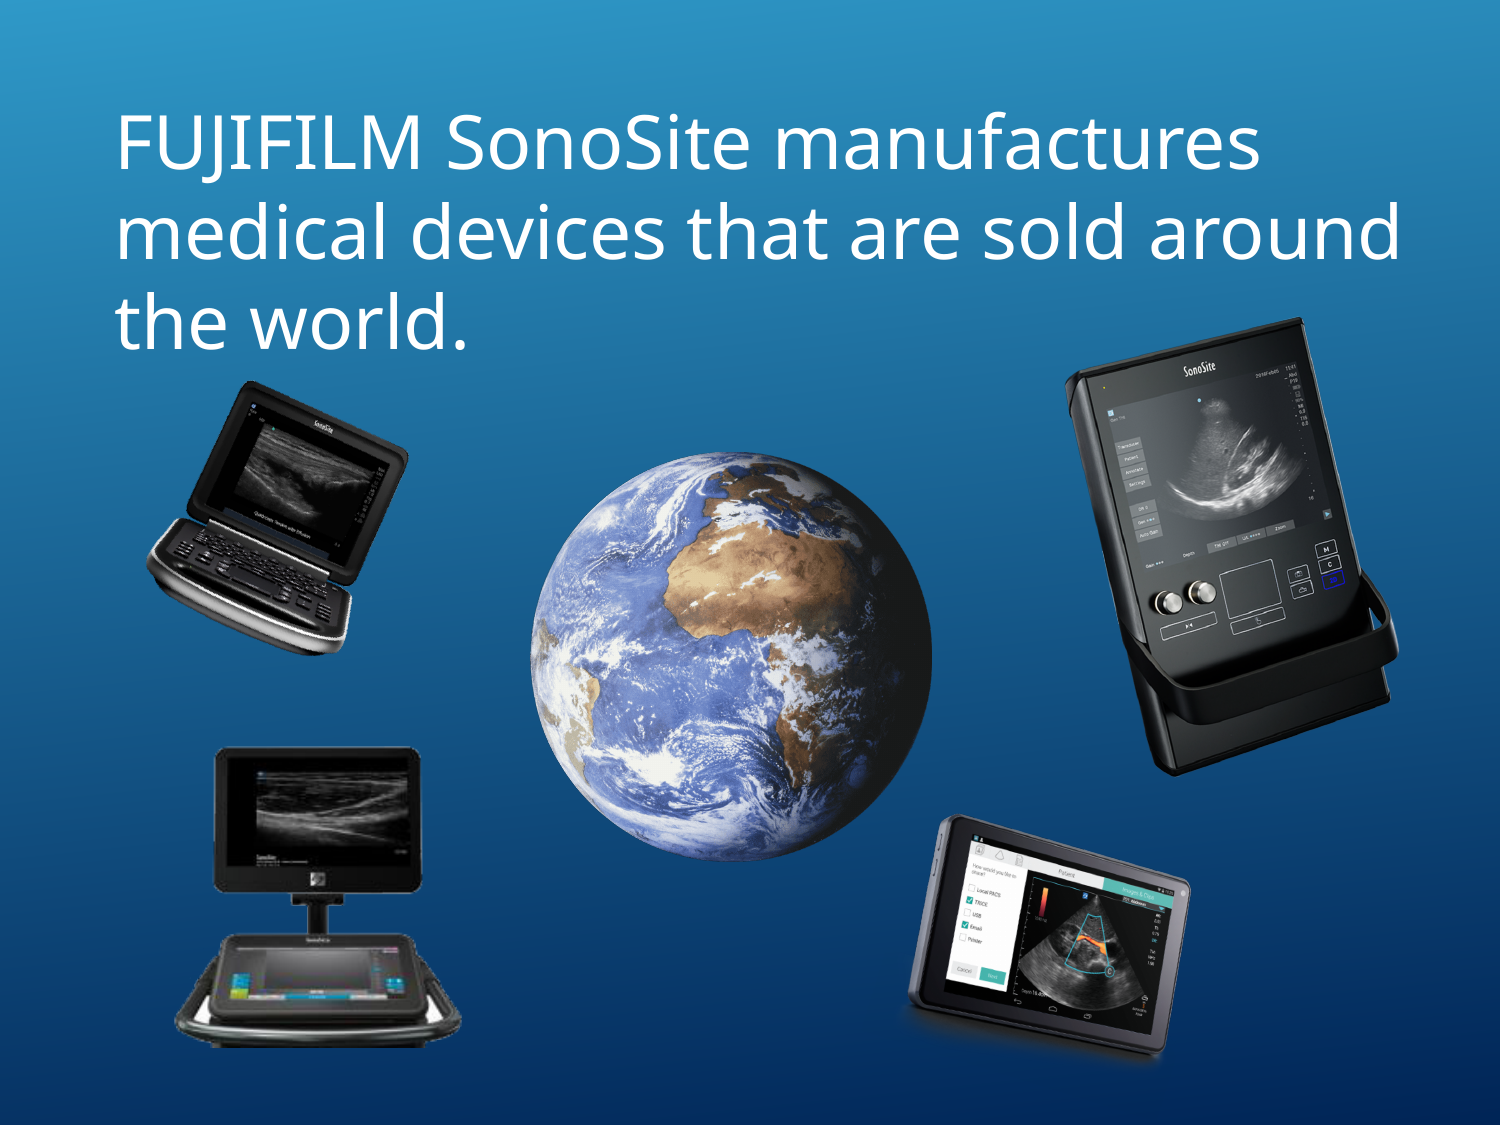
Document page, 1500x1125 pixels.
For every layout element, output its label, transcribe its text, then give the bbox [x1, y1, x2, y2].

picture [162, 737, 474, 1049]
picture [529, 451, 1233, 1122]
picture [978, 276, 1473, 816]
text_box FUJIFILM SonoSite manufactures medical devices that are sold around the world. [99, 87, 1450, 373]
picture [69, 310, 492, 733]
